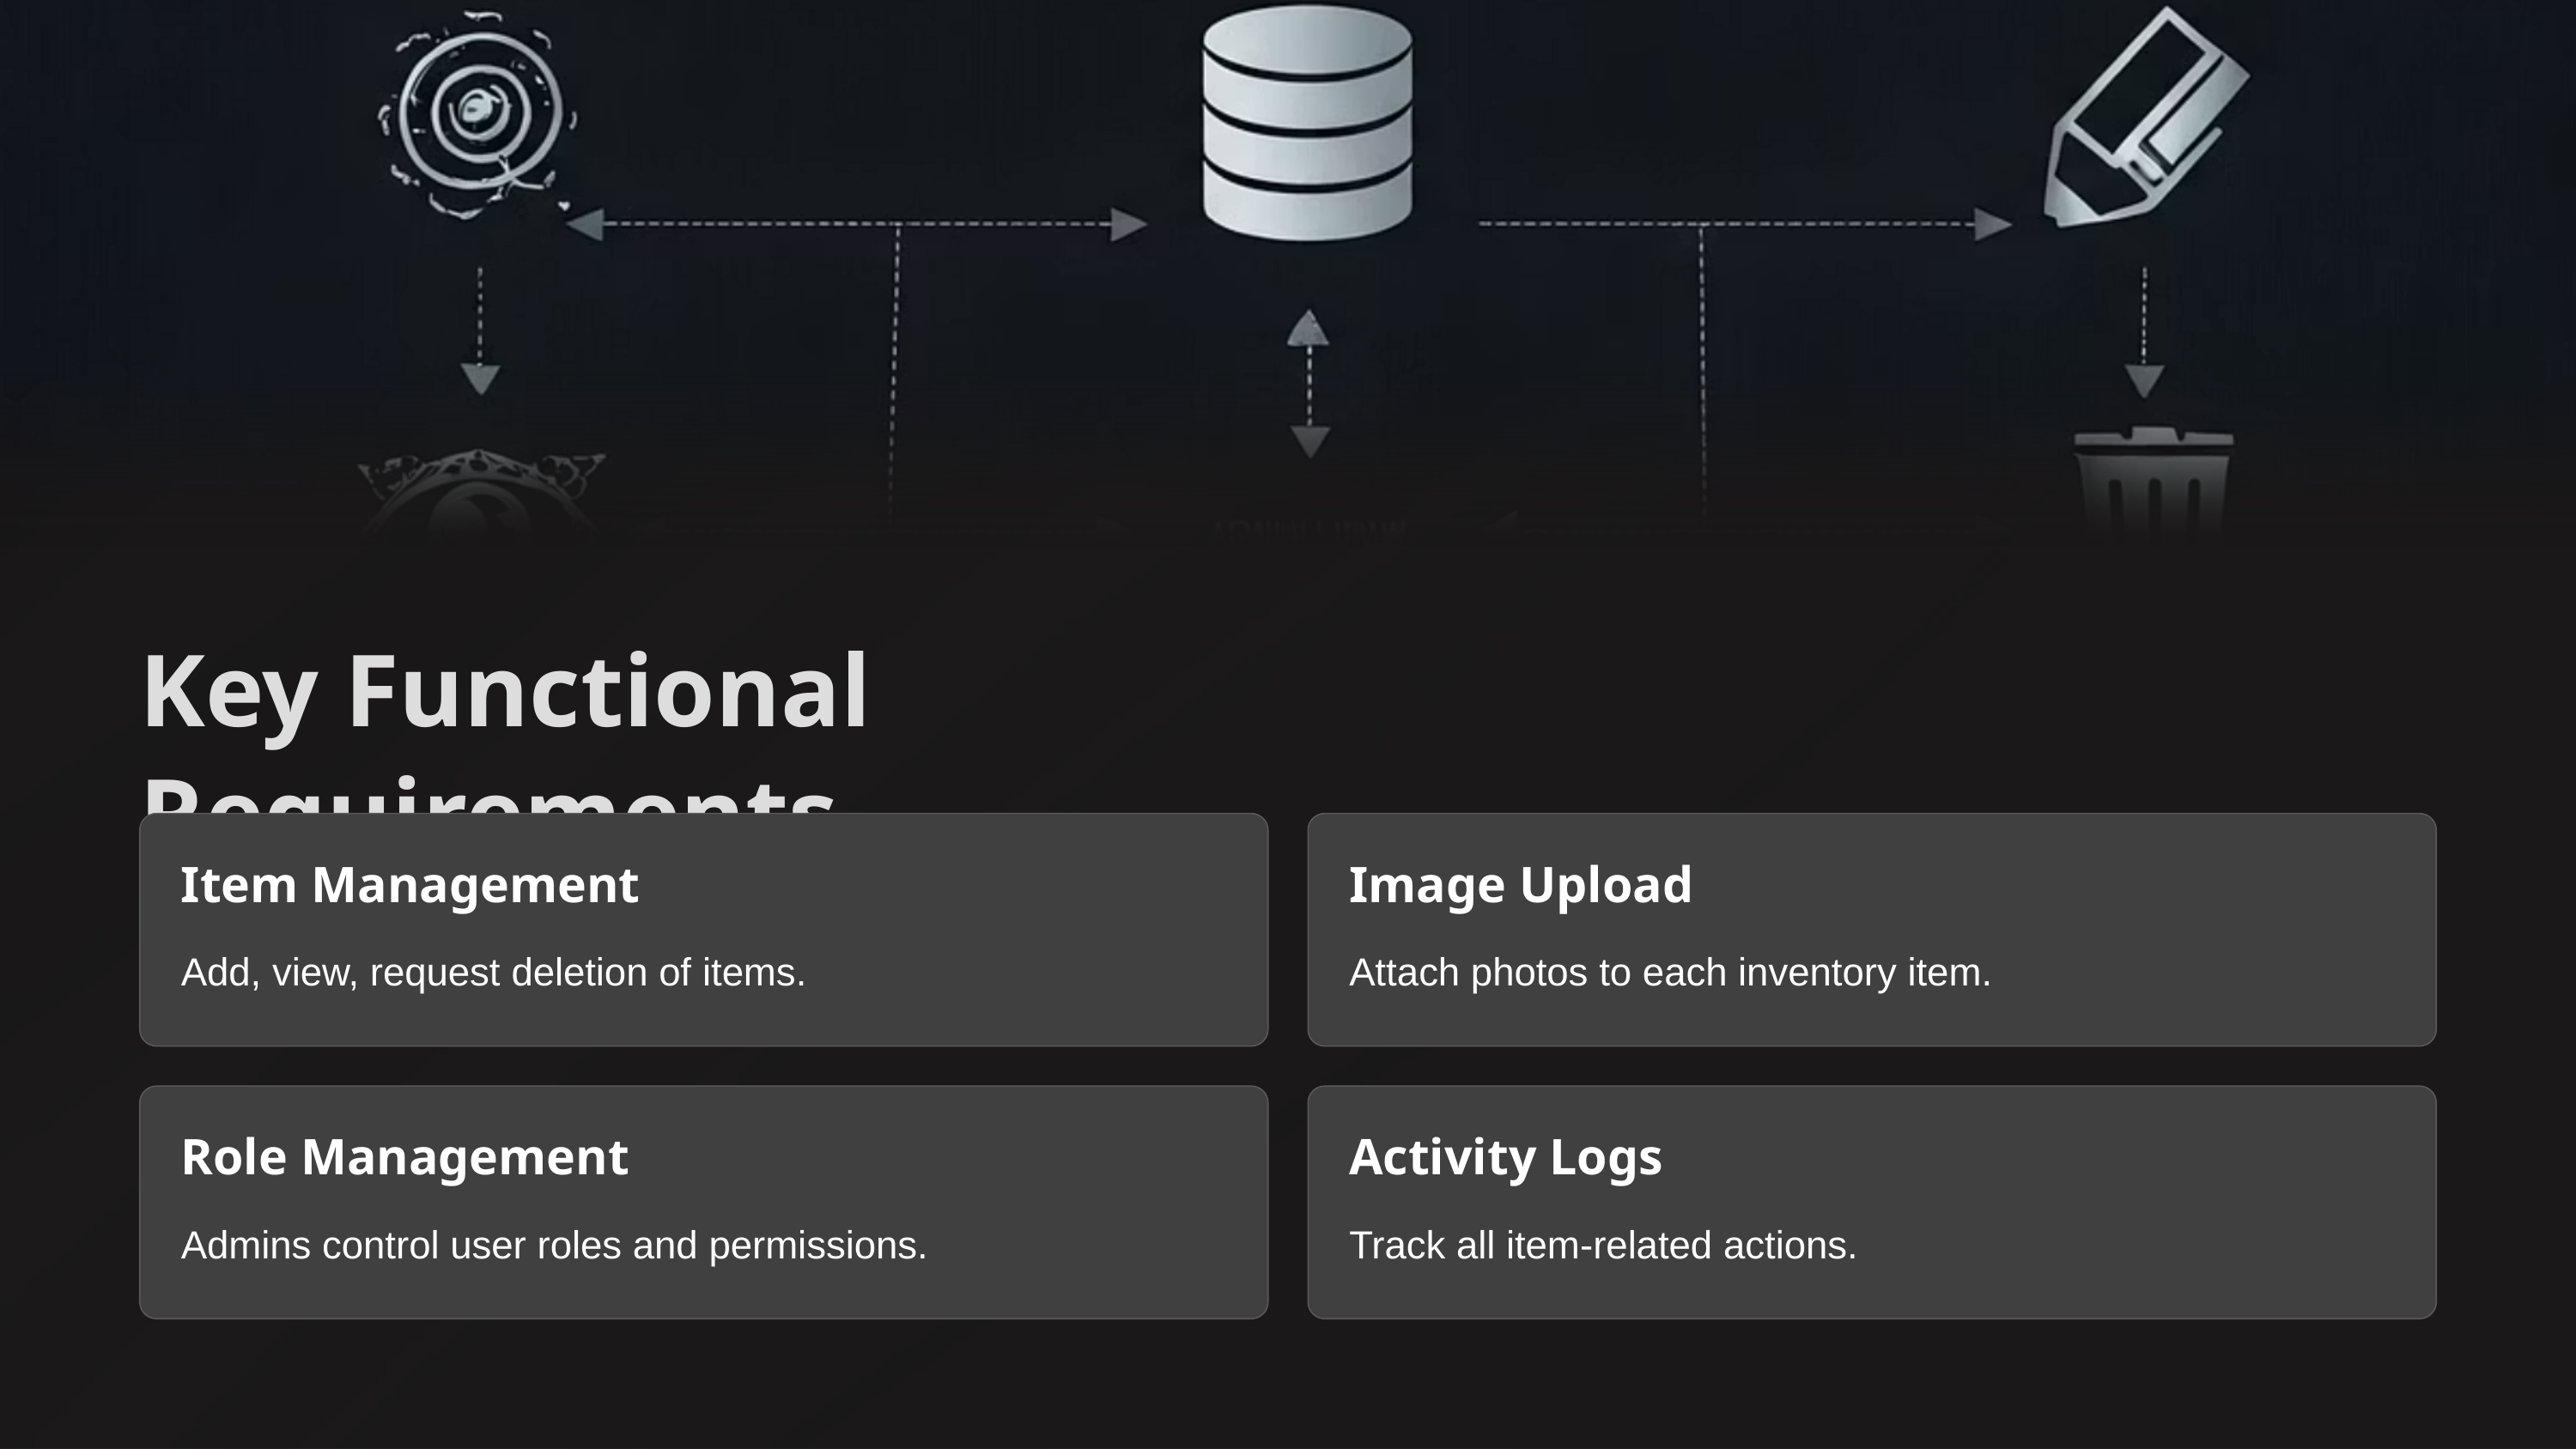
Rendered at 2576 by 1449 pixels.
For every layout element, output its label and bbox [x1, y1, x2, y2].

text_box [138, 1085, 1269, 1320]
text_box [138, 812, 1269, 1047]
text_box [180, 854, 681, 918]
text_box [180, 1127, 681, 1191]
text_box [1349, 1127, 1849, 1191]
text_box [1349, 940, 2396, 1005]
text_box [1349, 1213, 2396, 1278]
text_box [0, 0, 2576, 1449]
text_box [139, 628, 1558, 755]
text_box [1307, 812, 2438, 1047]
text_box [180, 940, 1227, 1005]
text_box [1307, 1085, 2438, 1320]
text_box [180, 1213, 1227, 1278]
text_box [1349, 854, 1849, 918]
